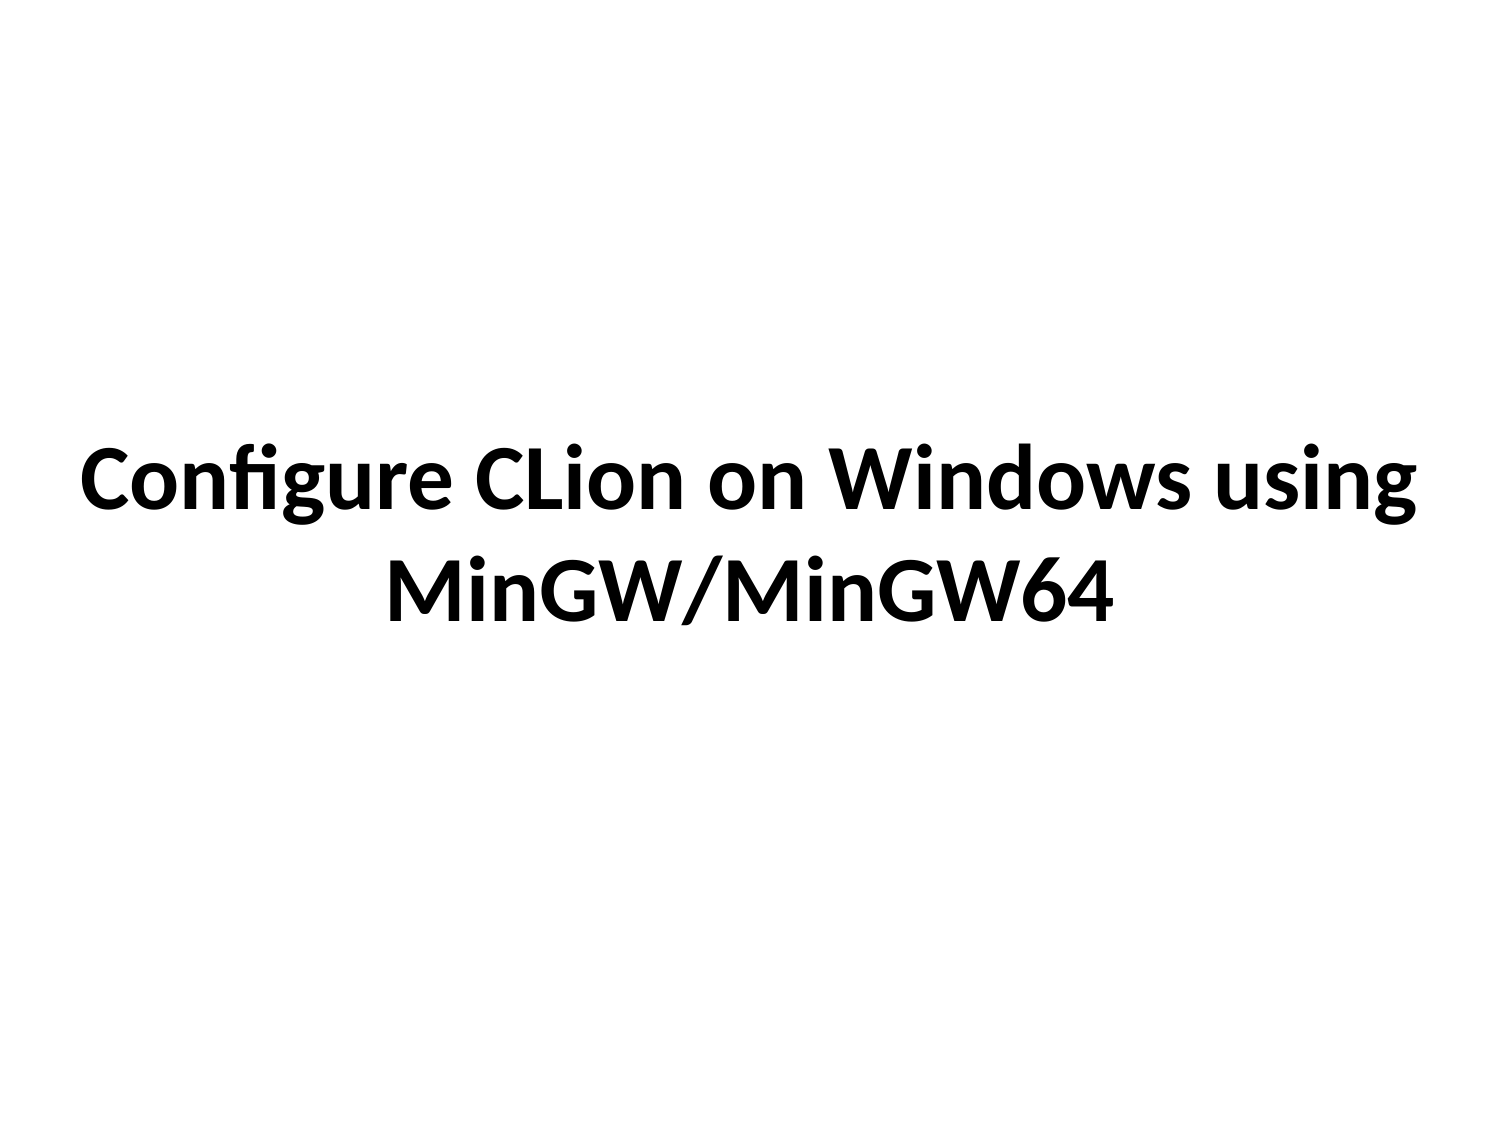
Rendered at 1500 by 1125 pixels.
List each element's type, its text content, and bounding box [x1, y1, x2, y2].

title Configure CLion on Windows using MinGW/MinGW64 [0, 407, 1500, 649]
